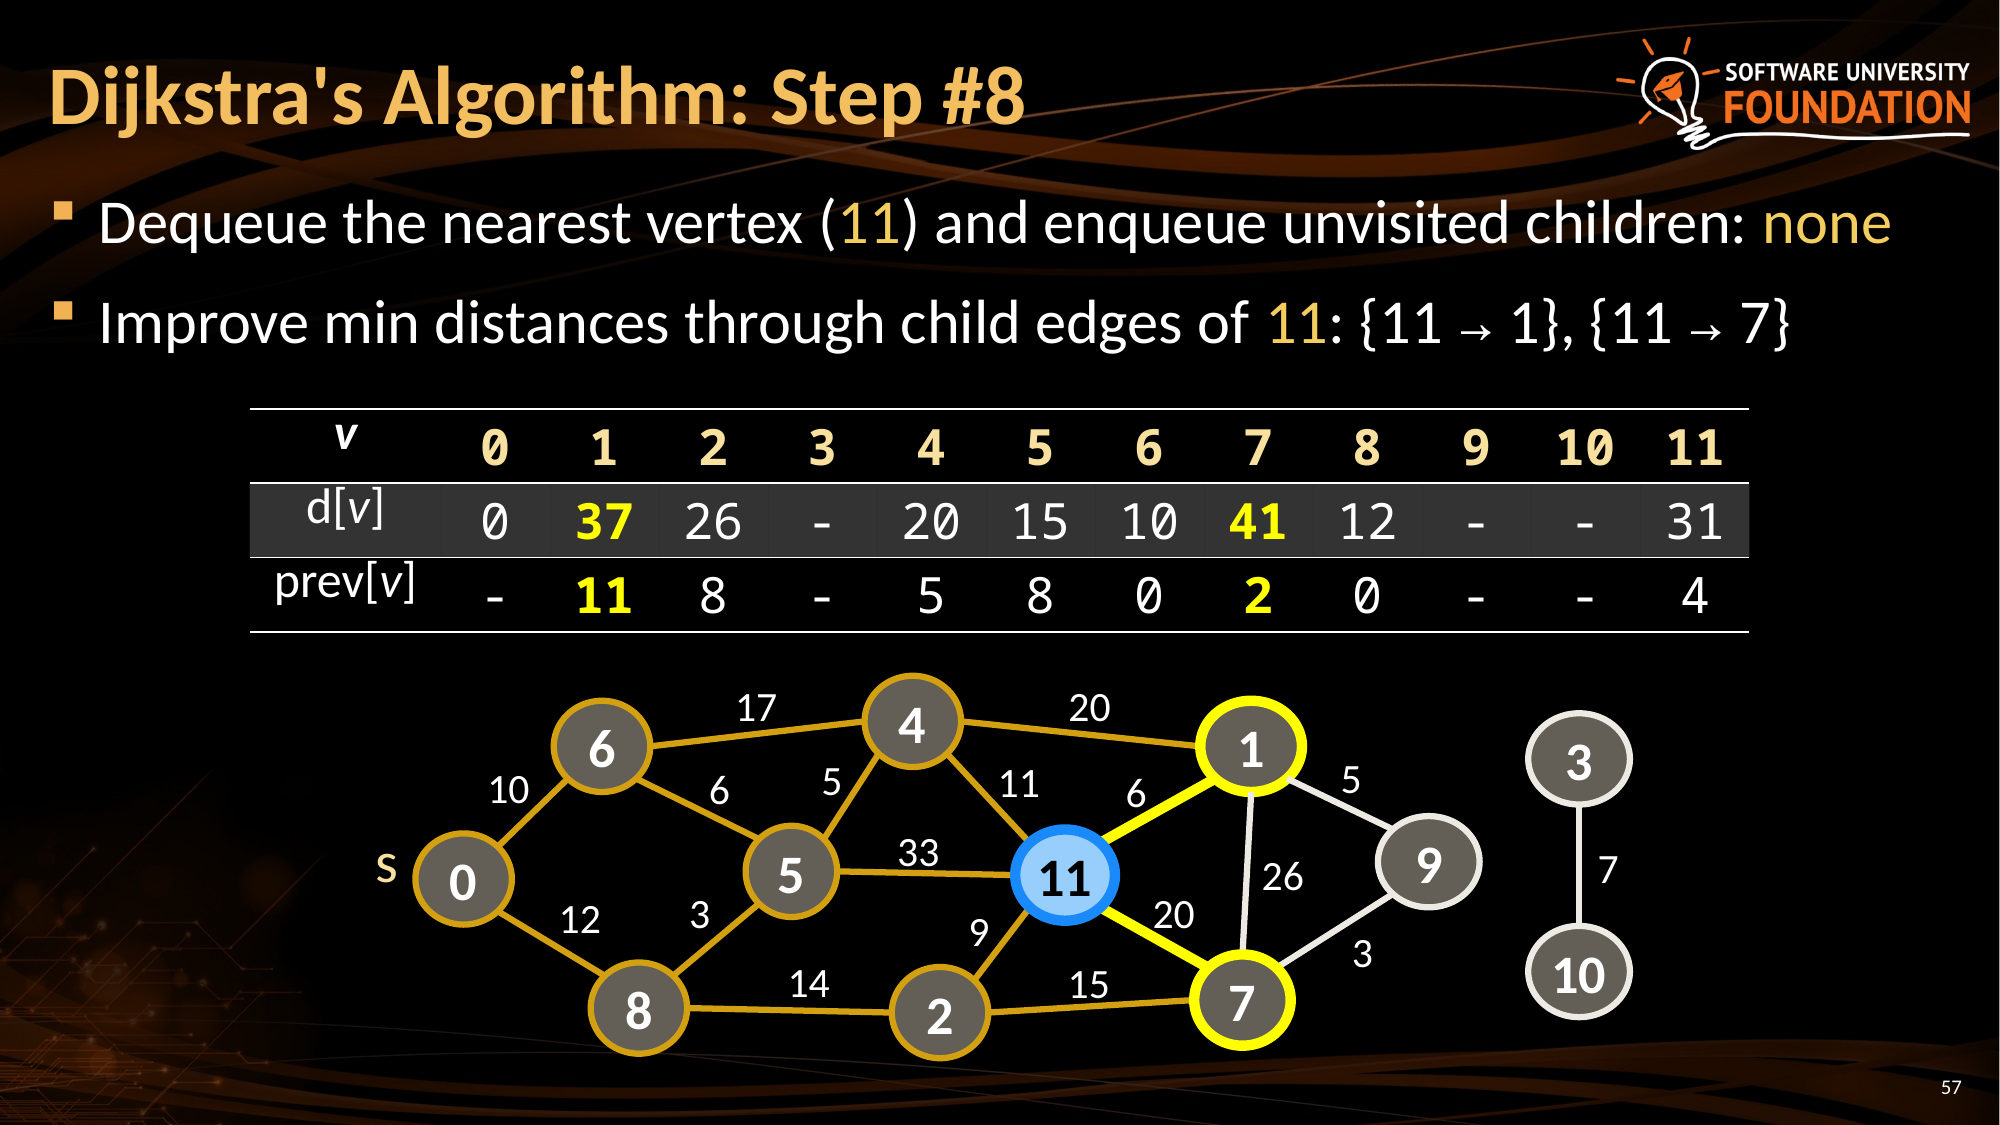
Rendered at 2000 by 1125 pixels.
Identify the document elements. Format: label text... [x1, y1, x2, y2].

table_cell 26 [659, 484, 768, 557]
table_cell 31 [1640, 484, 1749, 557]
list Dequeue the nearest vertex (11) and enqueue unvisited children: none Improve min distances through child edges of 11: {11 → 1}, {11 → 7} [31, 174, 1968, 1089]
table_cell 5 [877, 558, 986, 631]
table_cell 0 [441, 484, 550, 557]
table_header 7 [1204, 410, 1313, 482]
title Dijkstra's Algorithm: Step #8 [30, 6, 1602, 189]
table_header 10 [1531, 410, 1640, 482]
table_header 11 [1640, 410, 1749, 482]
table_cell 0 [1313, 558, 1422, 631]
table_cell - [768, 484, 877, 557]
slide_number 57 [1897, 1089, 1968, 1103]
table_cell d[v] [250, 484, 441, 557]
table_cell - [1531, 484, 1640, 557]
table_header 2 [659, 410, 768, 482]
table_cell 37 [550, 484, 659, 557]
table_header 6 [1095, 410, 1204, 482]
table_header 4 [877, 410, 986, 482]
table_cell - [1422, 558, 1531, 631]
table_cell - [441, 558, 550, 631]
table_header 5 [986, 410, 1095, 482]
table_header 0 [441, 410, 550, 482]
table_header 3 [768, 410, 877, 482]
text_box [360, 671, 1634, 1059]
table_cell - [1531, 558, 1640, 631]
table_cell 8 [986, 558, 1095, 631]
table_cell - [768, 558, 877, 631]
table_cell 20 [877, 484, 986, 557]
picture [0, 0, 2000, 1125]
table_cell 12 [1313, 484, 1422, 557]
table_cell 11 [550, 558, 659, 631]
table_cell 0 [1095, 558, 1204, 631]
table_header 1 [550, 410, 659, 482]
table_cell 10 [1095, 484, 1204, 557]
table_header 8 [1313, 410, 1422, 482]
table_header v [250, 410, 441, 482]
table_cell prev[v] [250, 558, 441, 631]
table_cell 2 [1204, 558, 1313, 631]
table_cell 4 [1640, 558, 1749, 631]
table_header 9 [1422, 410, 1531, 482]
table_cell 15 [986, 484, 1095, 557]
table_cell - [1422, 484, 1531, 557]
table_cell 41 [1204, 484, 1313, 557]
table_cell 8 [659, 558, 768, 631]
